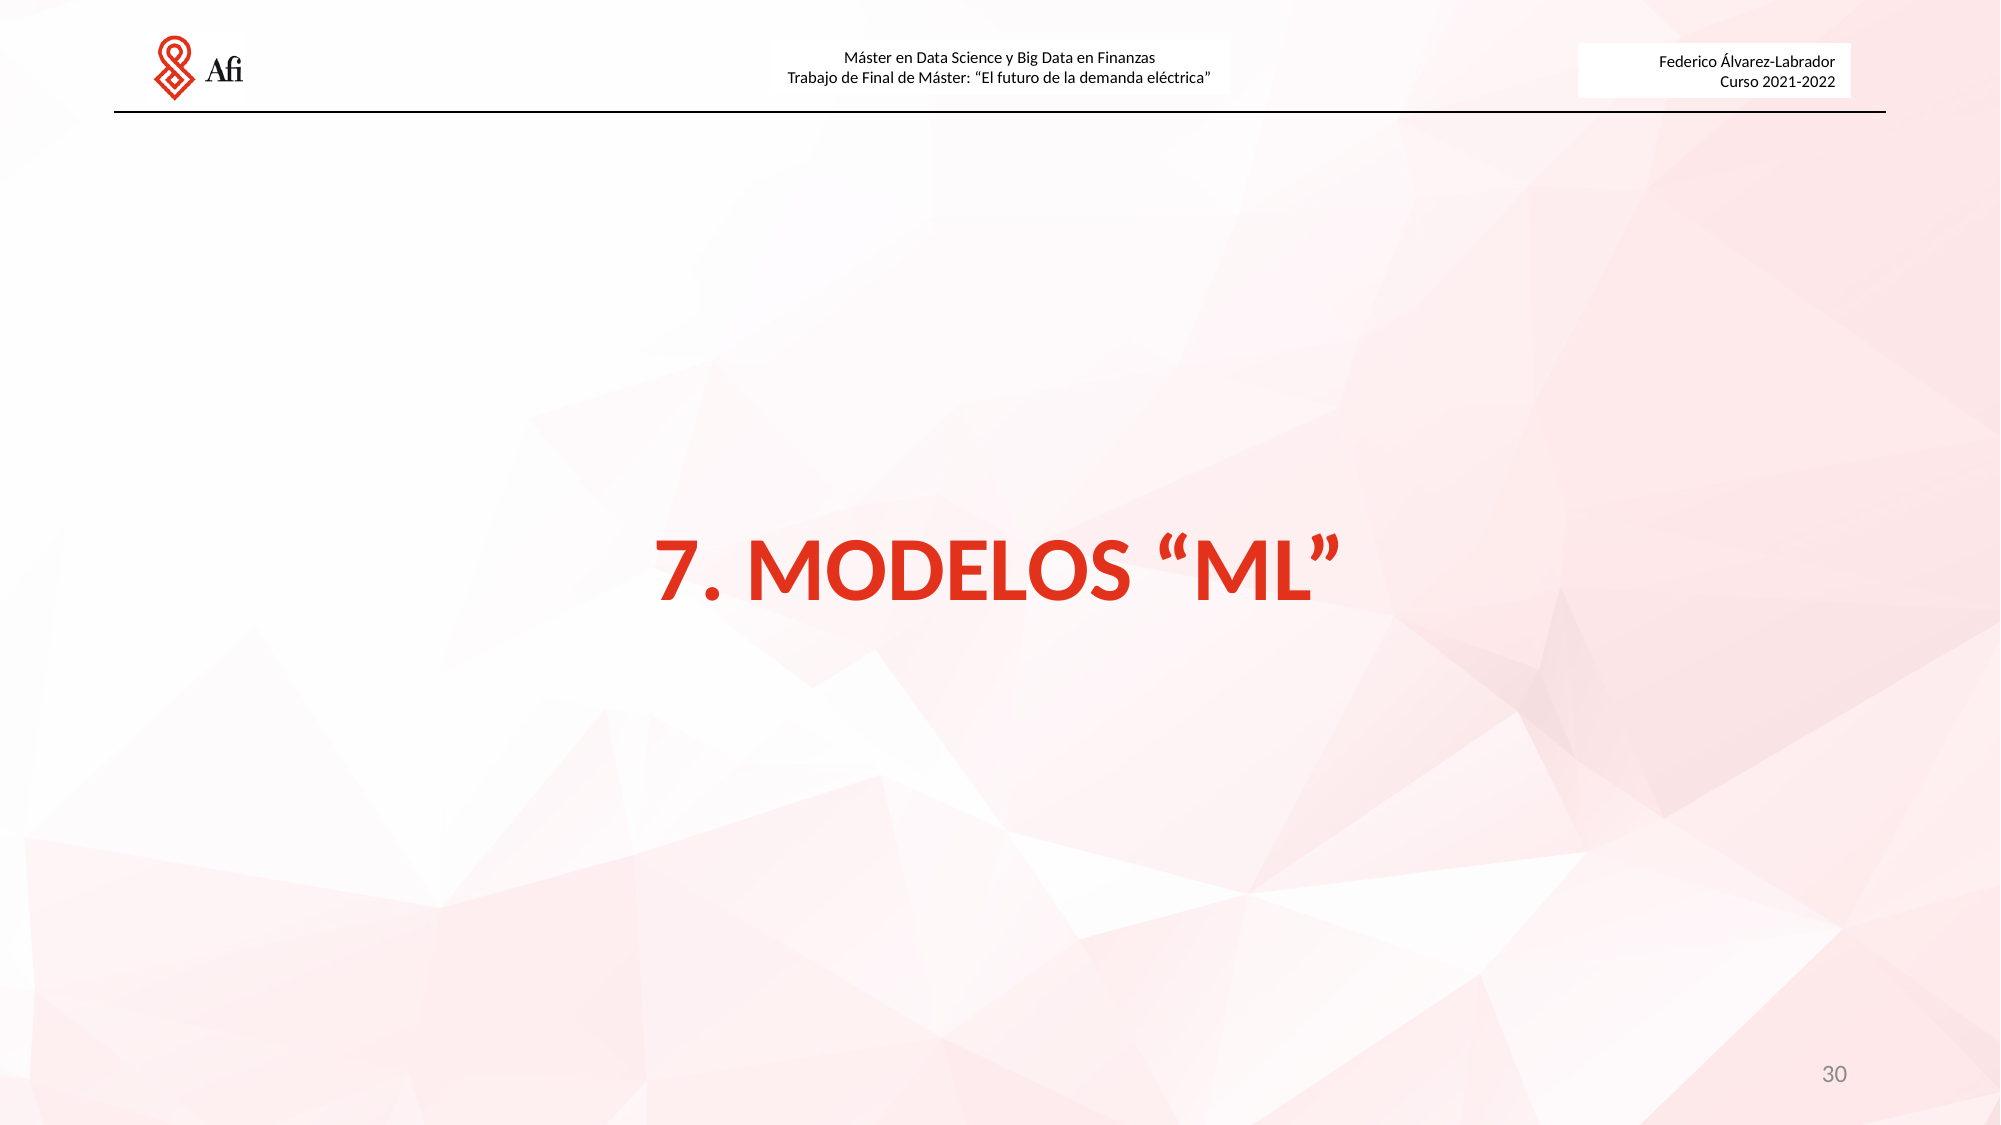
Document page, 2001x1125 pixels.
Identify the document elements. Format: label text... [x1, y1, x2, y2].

text_box Máster en Data Science y Big Data en Finanzas Trabajo de Final de Máster: “El futuro de la demanda eléctrica” [769, 39, 1231, 95]
slide_number 30 [1412, 1042, 1863, 1103]
text_box Federico Álvarez-Labrador Curso 2021-2022 [1578, 43, 1851, 98]
text_box 7. MODELOS “ML” [70, 493, 1930, 616]
picture [149, 31, 245, 103]
